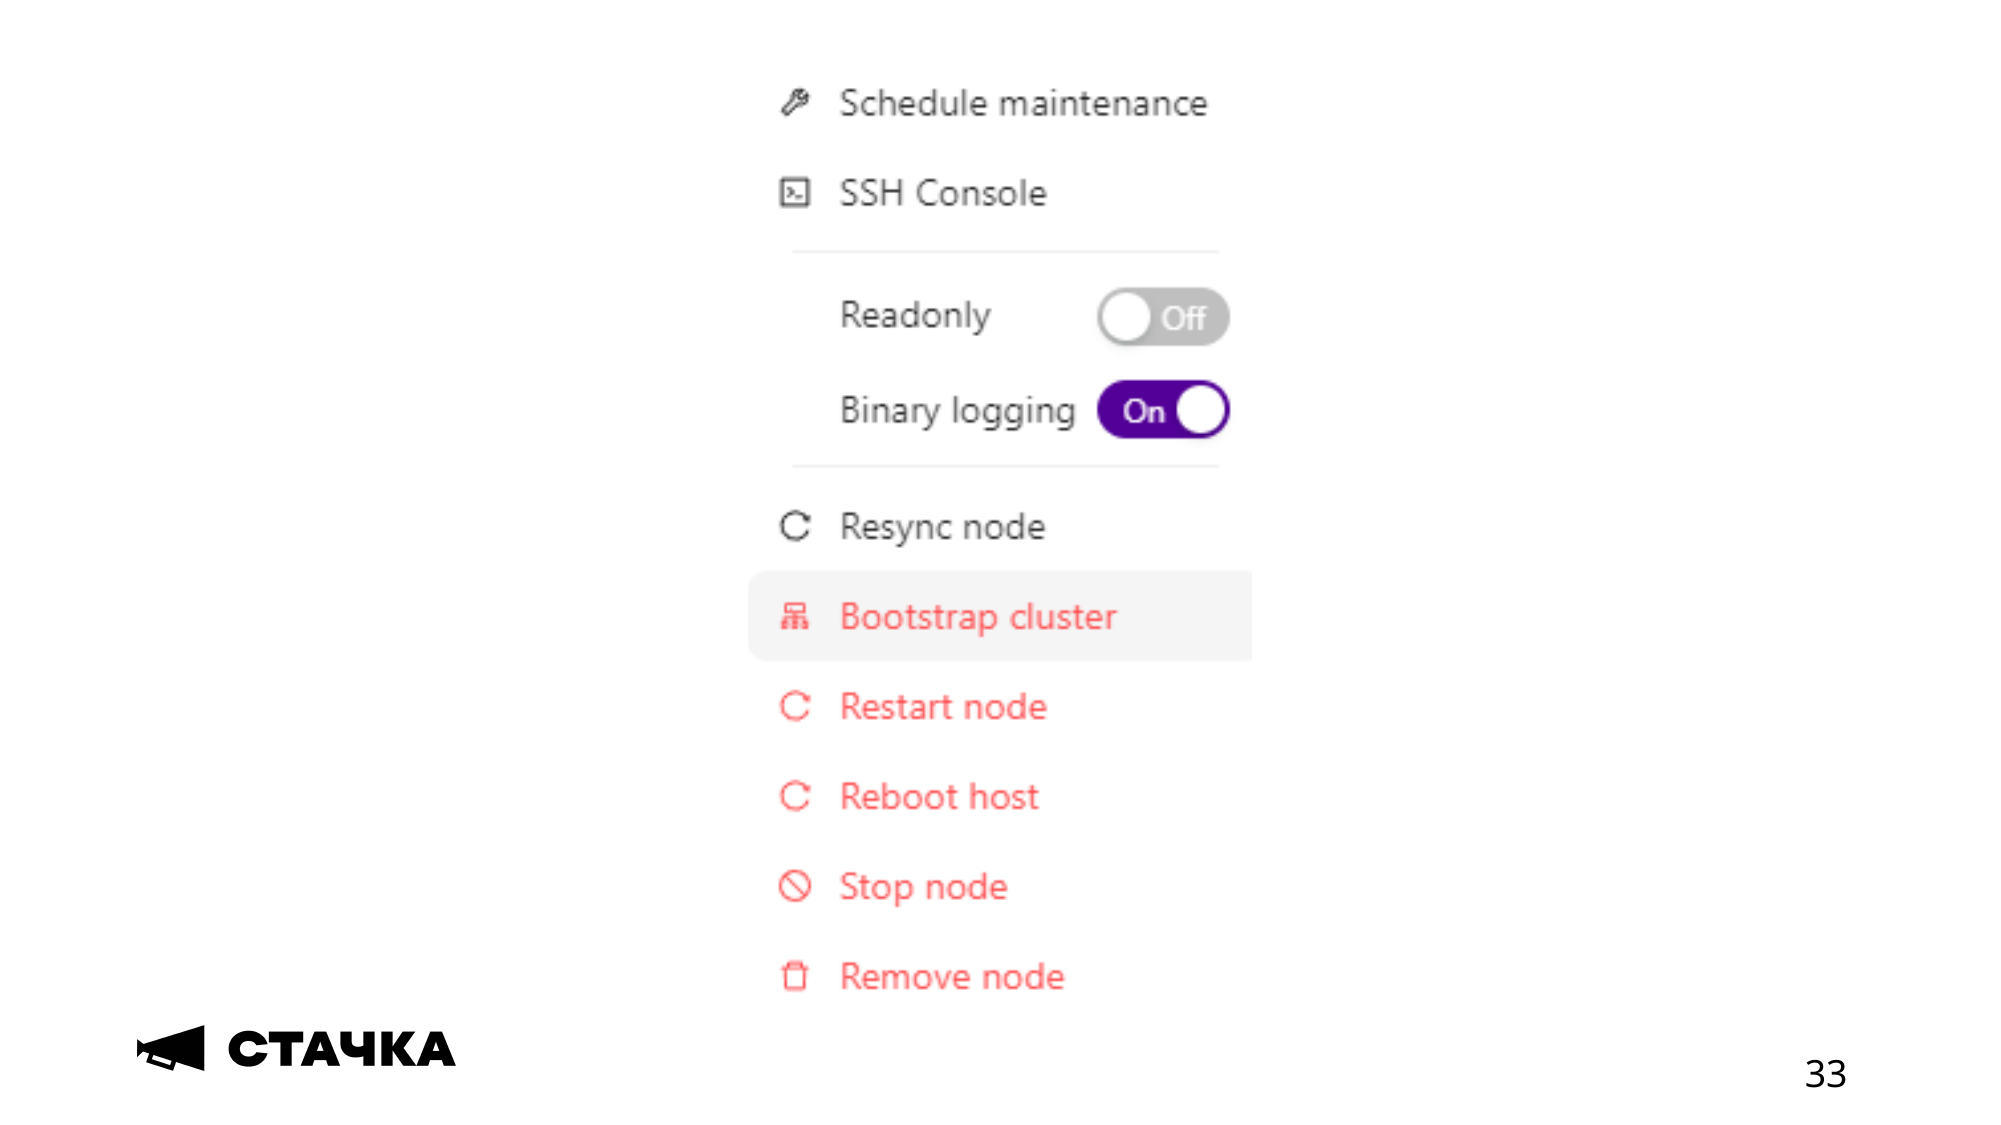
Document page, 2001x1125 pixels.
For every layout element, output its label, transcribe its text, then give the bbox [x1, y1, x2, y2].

slide_number 34 [1412, 1042, 1863, 1103]
picture [137, 1022, 456, 1073]
picture [748, 66, 1252, 1011]
